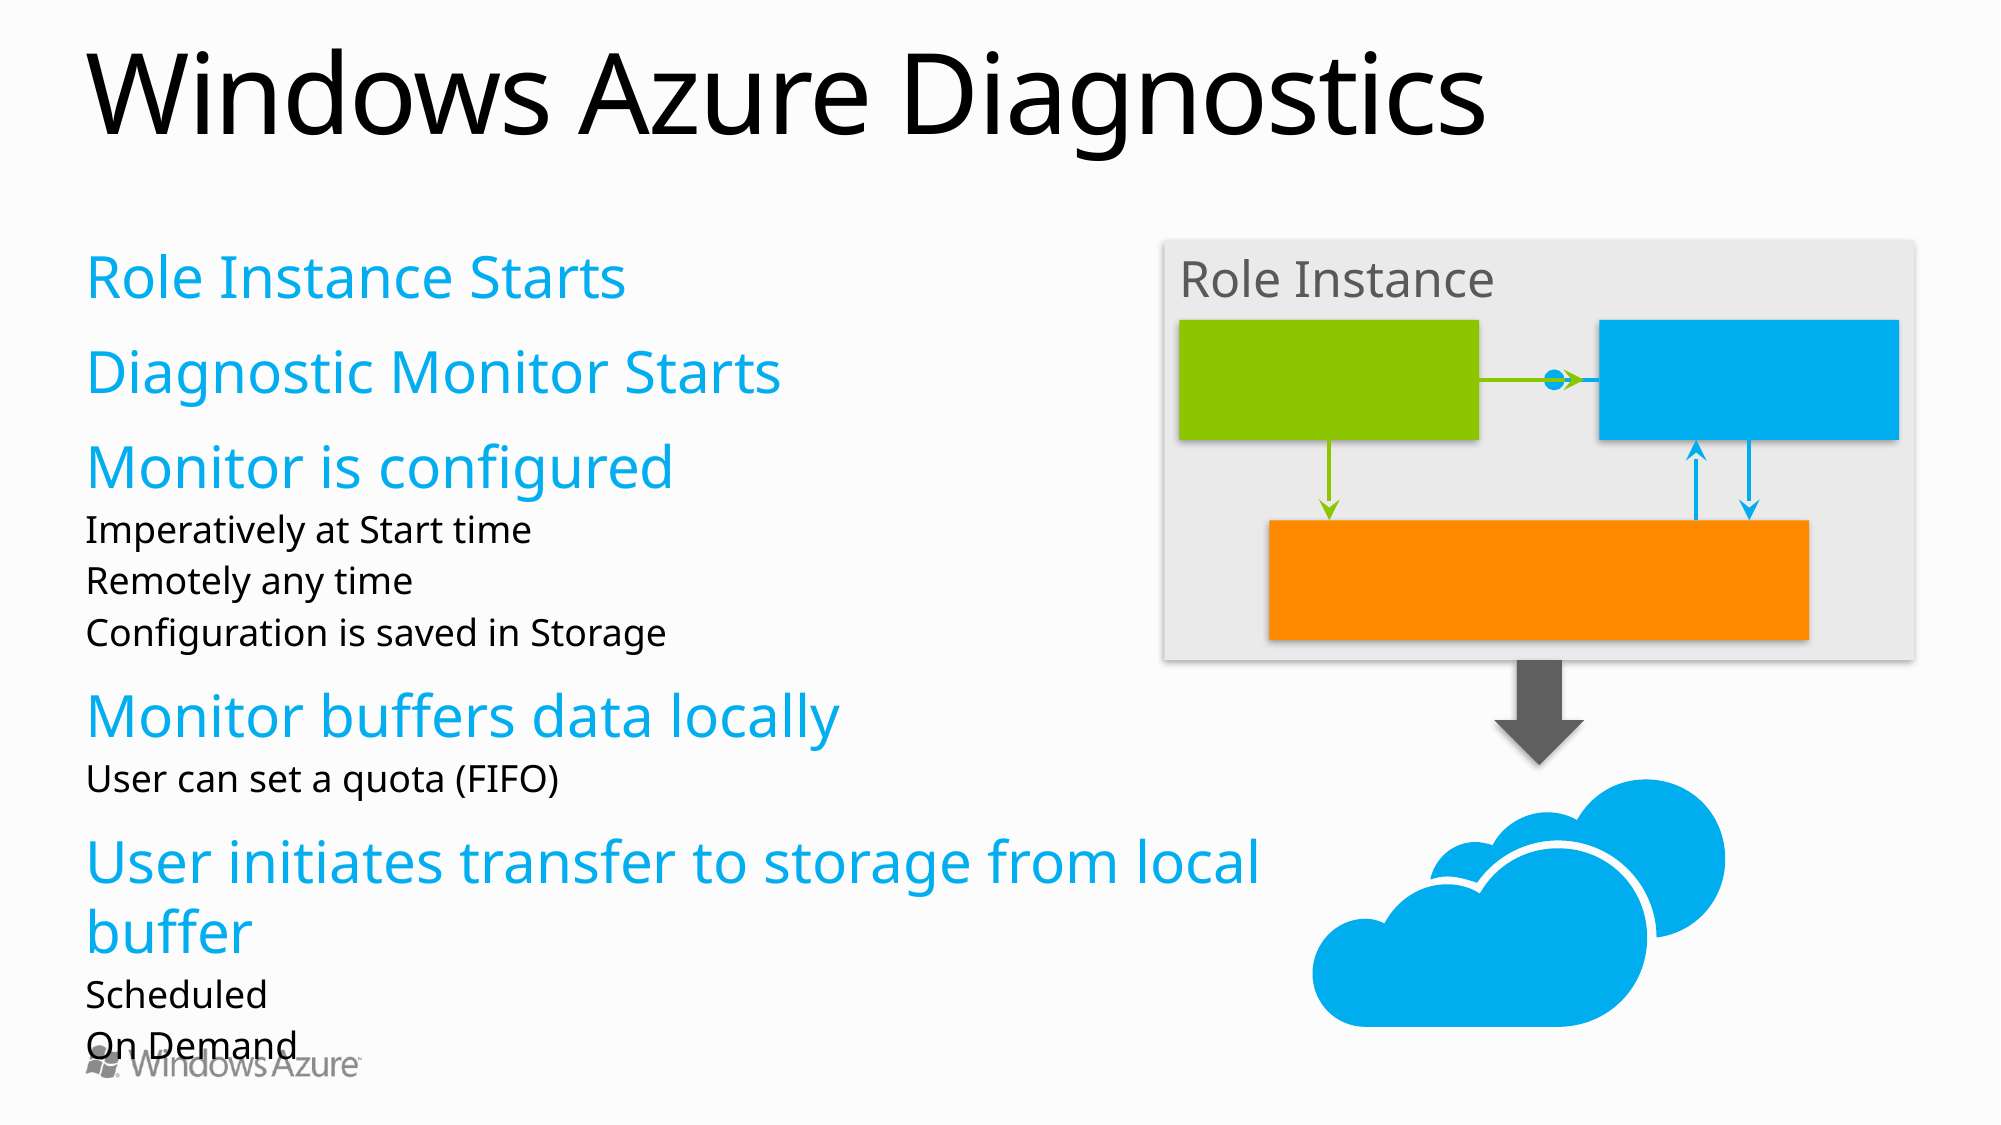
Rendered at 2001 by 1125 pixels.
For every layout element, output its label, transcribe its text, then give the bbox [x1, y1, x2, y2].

title Windows Azure Diagnostics [85, 37, 1915, 161]
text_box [1269, 439, 1810, 641]
text_box [1493, 659, 1585, 766]
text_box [1312, 779, 1726, 1027]
text_box Role [1179, 319, 1480, 441]
list Role Instance Starts Diagnostic Monitor Starts Monitor is configured Imperatively at Start time Remotely any time Configuration is saved in Storage Monitor buffers data locally User can set a quota (FIFO) User initiates transfer to storage from local buffer Scheduled On Demand [85, 240, 1366, 1005]
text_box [1554, 319, 1900, 441]
text_box Role Instance [1164, 239, 1915, 661]
